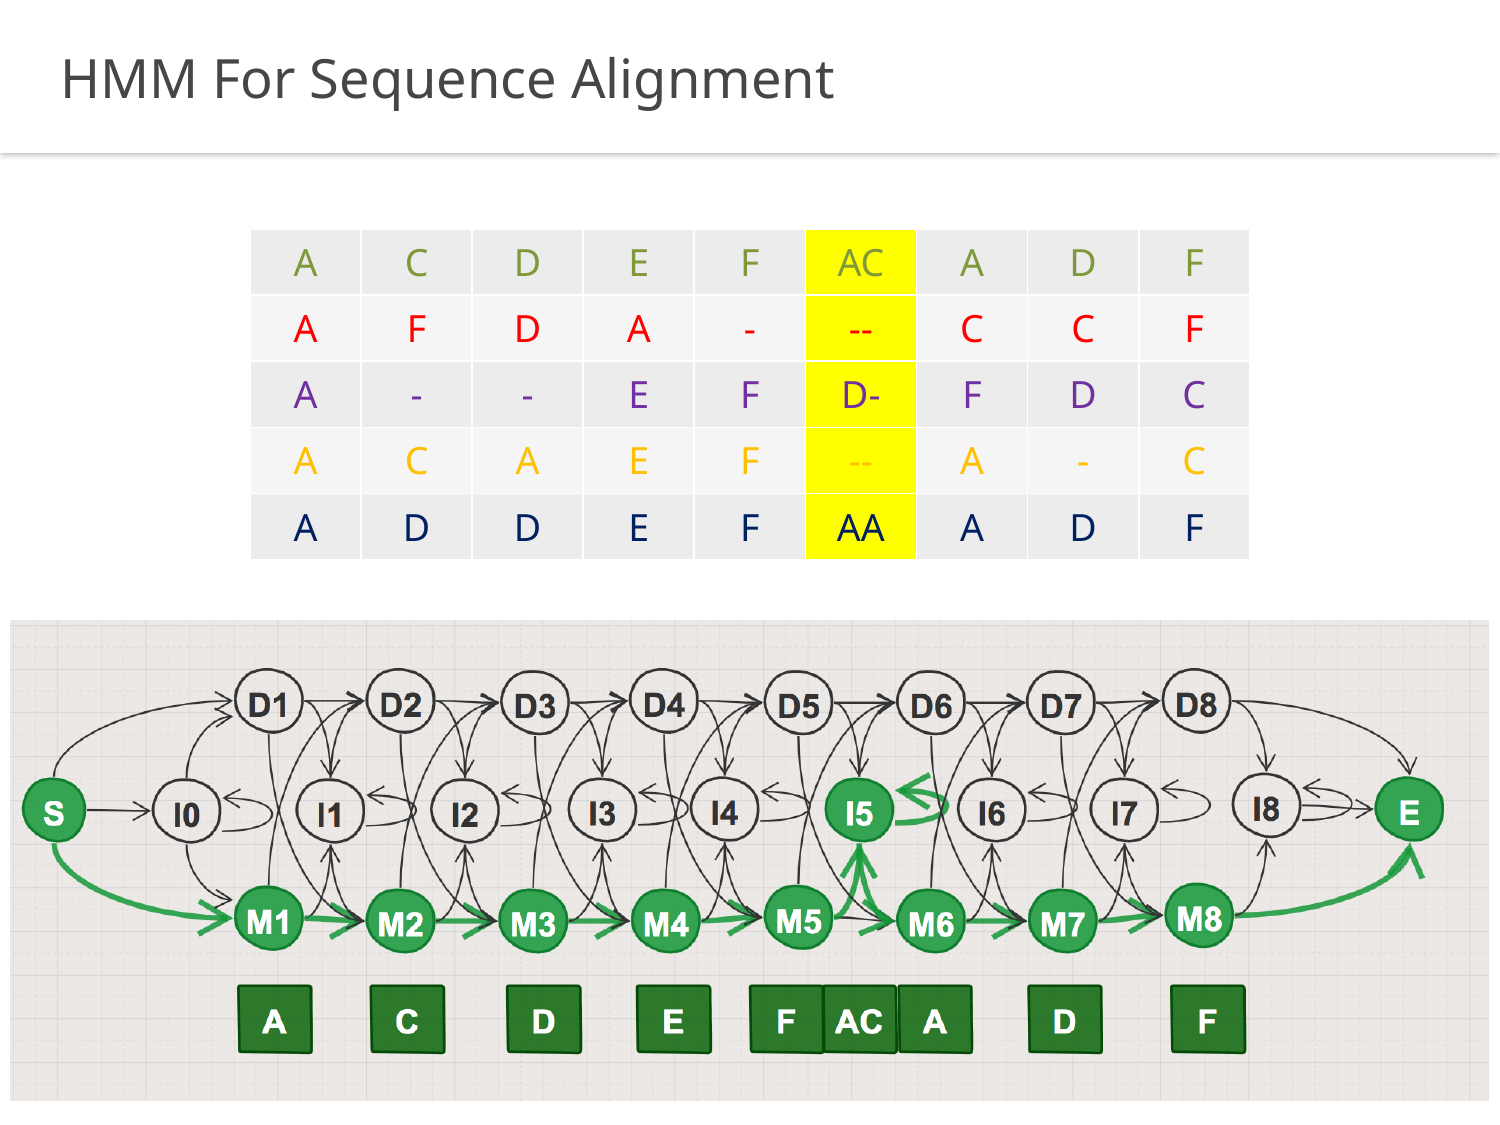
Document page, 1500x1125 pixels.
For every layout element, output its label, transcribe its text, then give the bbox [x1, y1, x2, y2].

table_header A [917, 230, 1027, 294]
table_cell D [362, 494, 471, 559]
table_cell F [695, 428, 805, 493]
table_header AC [806, 230, 916, 294]
table_cell -- [806, 428, 916, 493]
table_cell E [584, 362, 693, 427]
table_cell A [473, 428, 582, 493]
table_cell C [917, 296, 1027, 360]
table_header D [1028, 230, 1138, 294]
table_cell D [1028, 362, 1138, 427]
table_header A [251, 230, 360, 294]
table_cell C [1140, 428, 1249, 493]
table_cell A [917, 494, 1027, 559]
table_cell A [917, 428, 1027, 493]
table_cell A [251, 296, 360, 360]
table_cell C [1028, 296, 1138, 360]
table_cell E [584, 494, 693, 559]
table_cell F [695, 362, 805, 427]
picture [10, 619, 1490, 1101]
list HMM For Sequence Alignment [0, 0, 1500, 153]
table_cell F [1140, 494, 1249, 559]
table_cell F [1140, 296, 1249, 360]
table_cell D- [806, 362, 916, 427]
table_cell F [695, 494, 805, 559]
table_cell F [917, 362, 1027, 427]
table_cell C [362, 428, 471, 493]
table_cell - [473, 362, 582, 427]
table_cell C [1140, 362, 1249, 427]
table_header F [695, 230, 805, 294]
table_cell F [362, 296, 471, 360]
table_header E [584, 230, 693, 294]
table_header D [473, 230, 582, 294]
table_cell A [584, 296, 693, 360]
table_cell A [251, 494, 360, 559]
table_cell D [473, 296, 582, 360]
table_cell D [1028, 494, 1138, 559]
table_cell - [362, 362, 471, 427]
table_cell A [251, 428, 360, 493]
table_header C [362, 230, 471, 294]
table_cell - [1028, 428, 1138, 493]
table_cell -- [806, 296, 916, 360]
table_cell D [473, 494, 582, 559]
table_cell A [251, 362, 360, 427]
table_cell - [695, 296, 805, 360]
table_cell AA [806, 494, 916, 559]
table_header F [1140, 230, 1249, 294]
table_cell E [584, 428, 693, 493]
